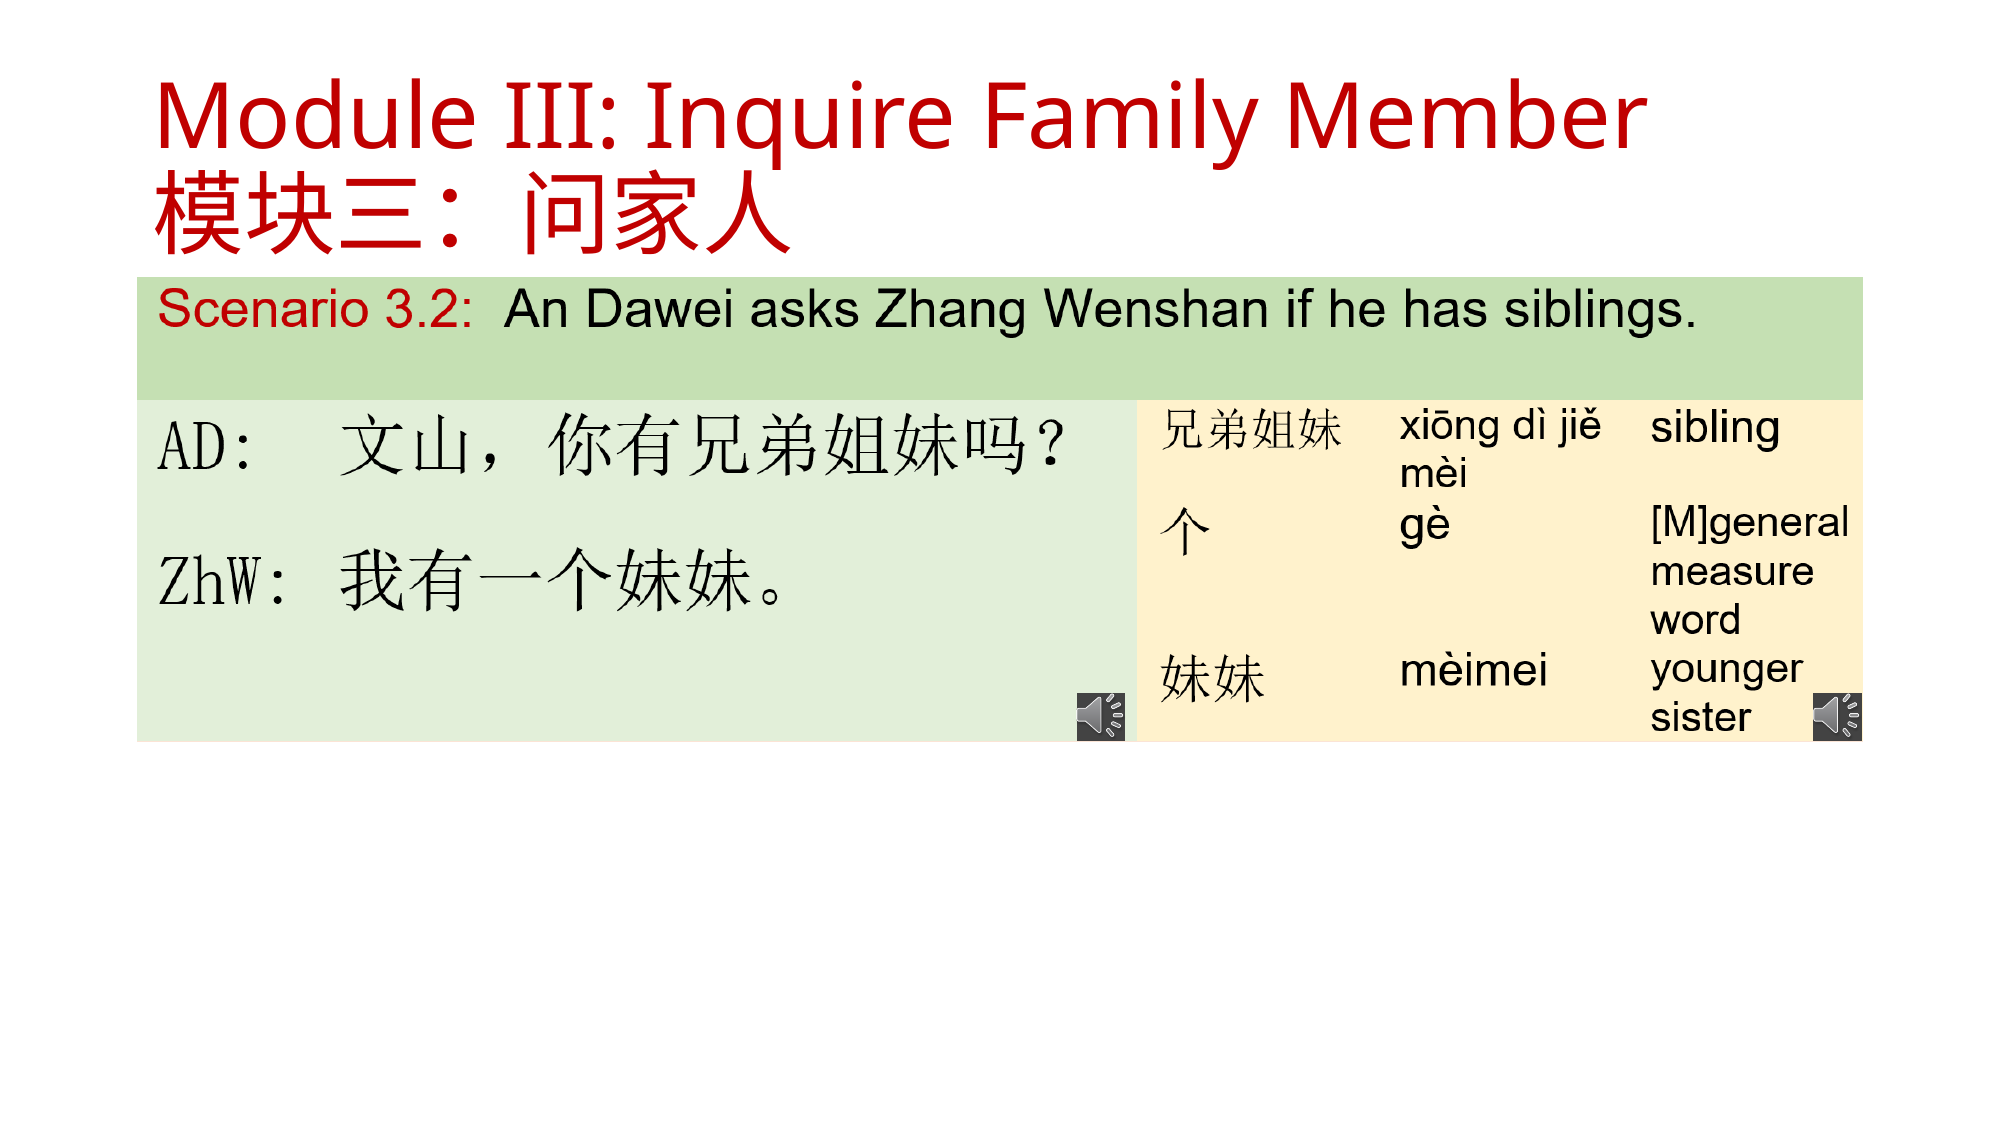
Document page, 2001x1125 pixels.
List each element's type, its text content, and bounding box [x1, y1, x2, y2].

picture [1812, 691, 1863, 742]
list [137, 277, 1863, 742]
title Module III: Inquire Family Member 模块三：问家人 [137, 59, 1863, 277]
picture [1075, 691, 1126, 742]
